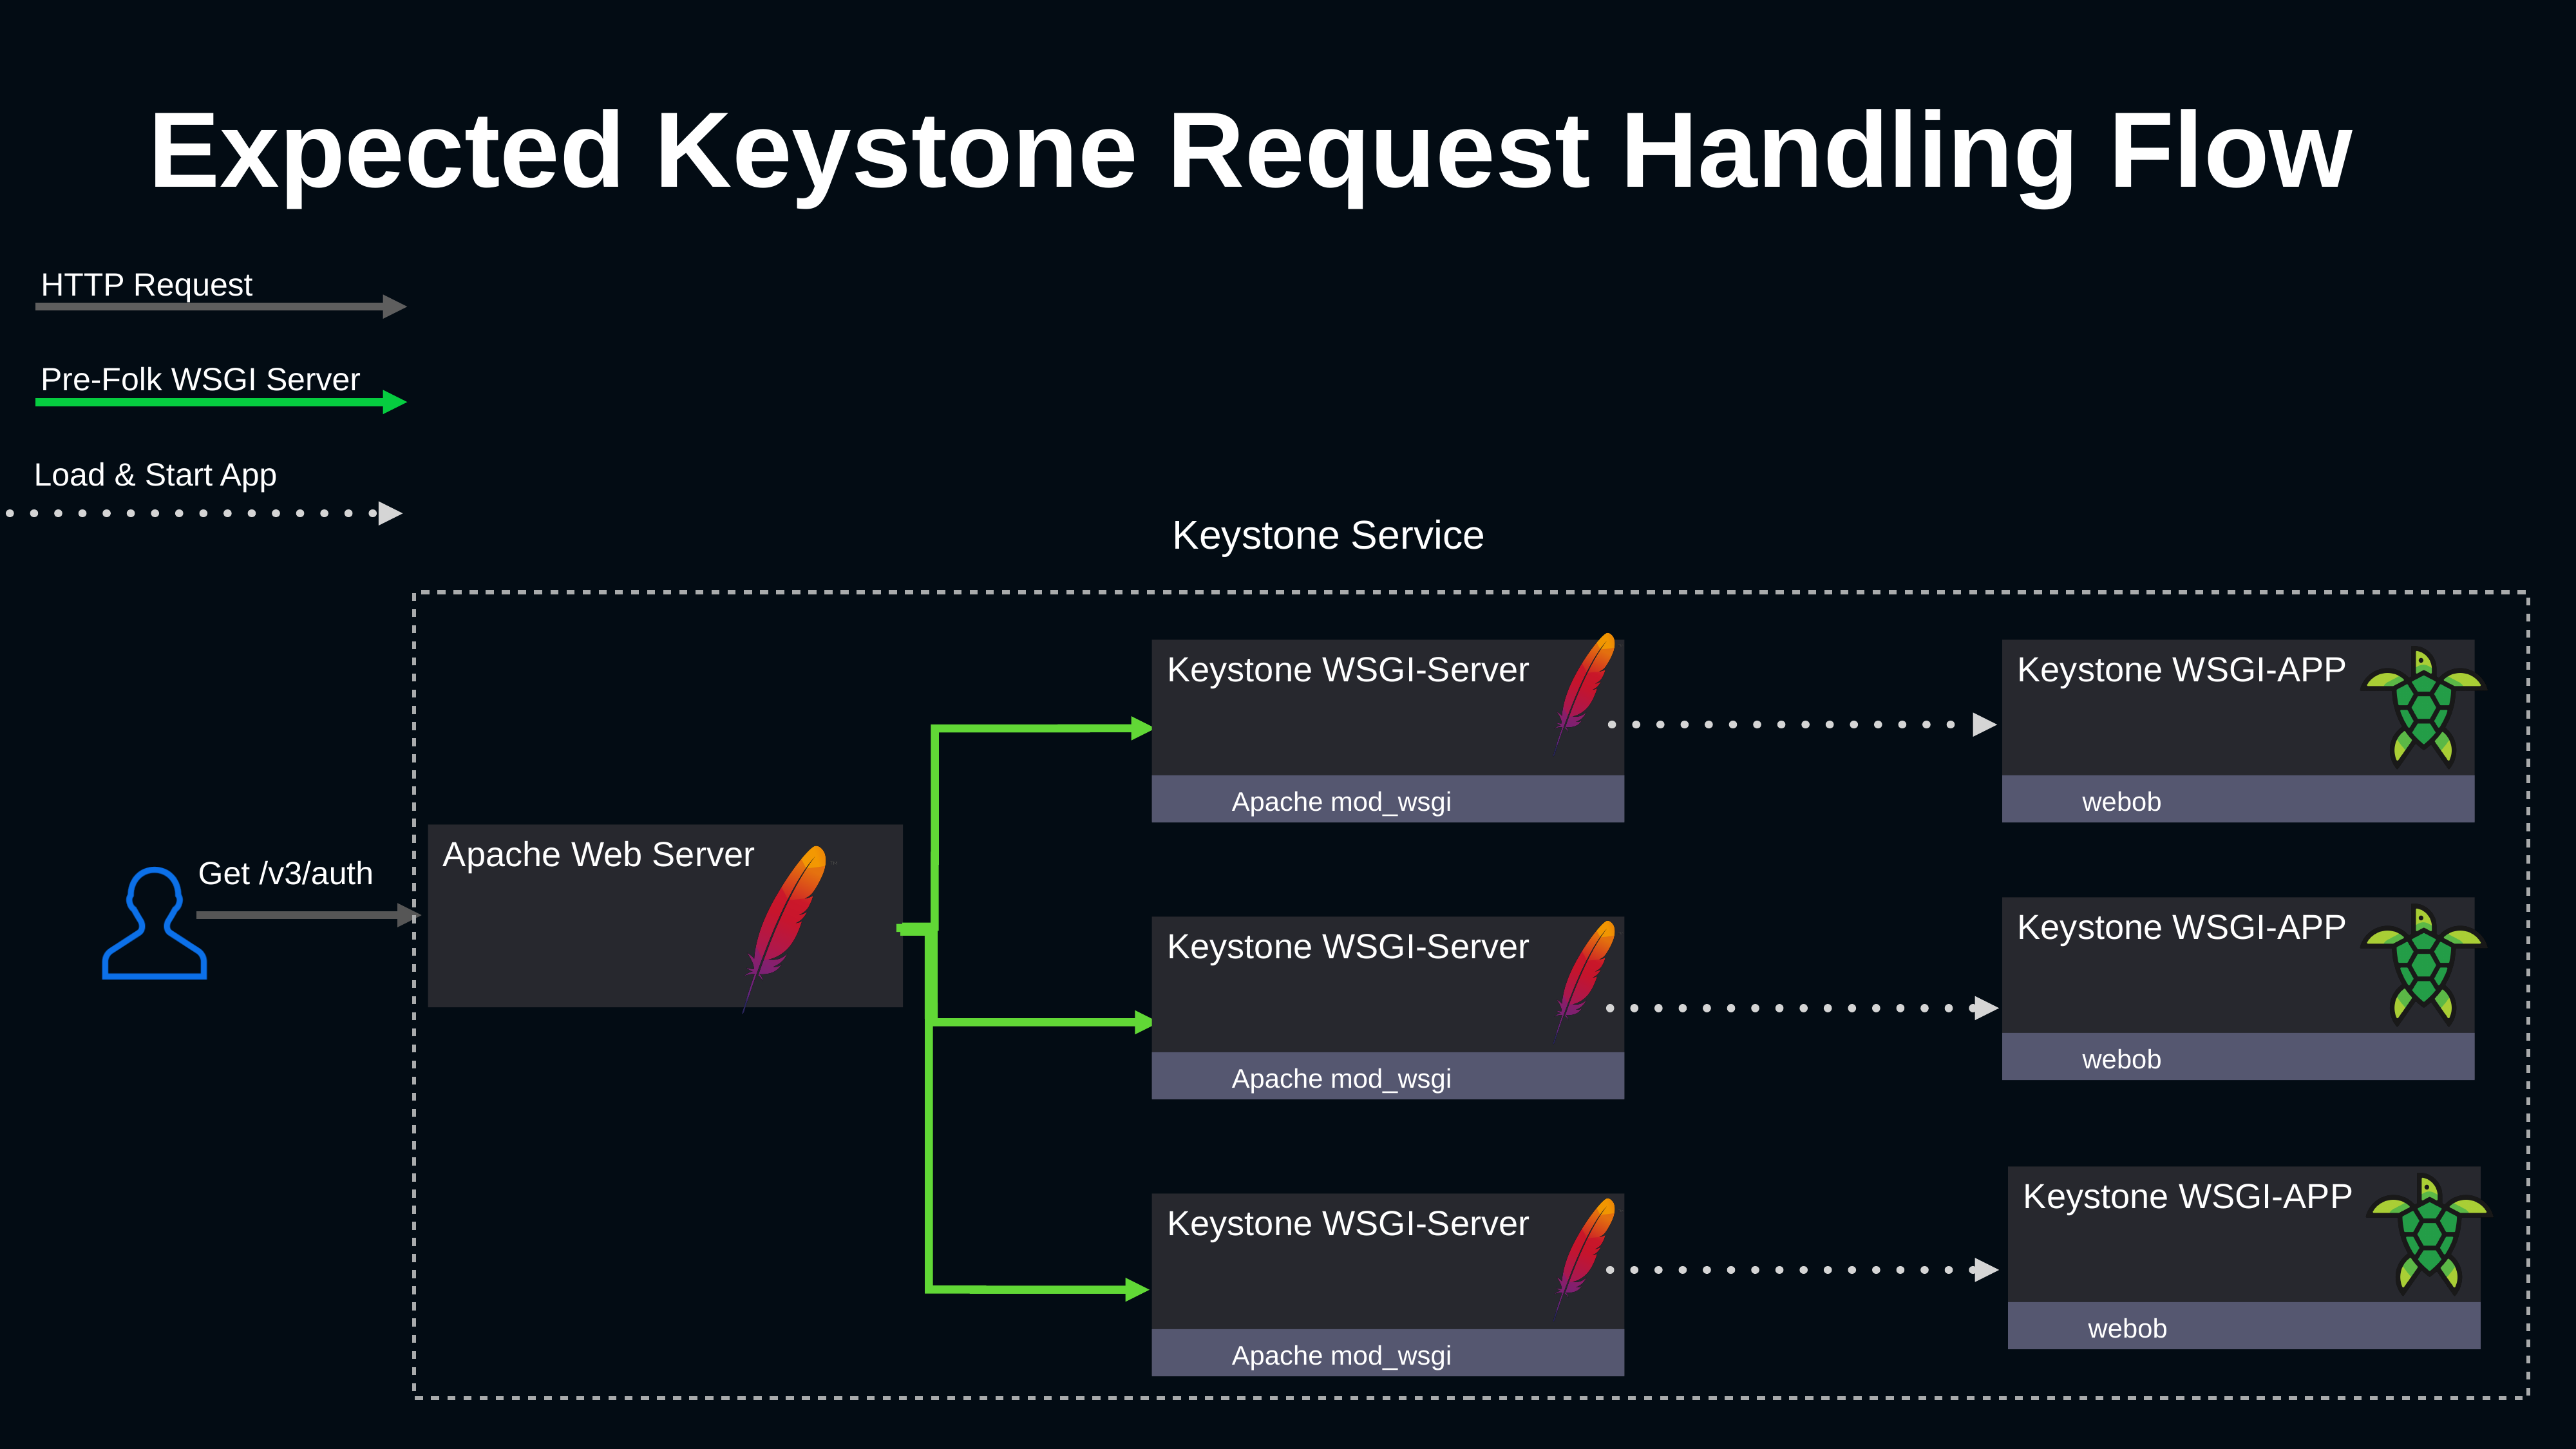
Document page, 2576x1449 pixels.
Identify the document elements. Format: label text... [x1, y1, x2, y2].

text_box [2002, 639, 2475, 823]
picture [715, 838, 838, 1023]
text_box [1151, 1193, 1625, 1377]
picture [2350, 1155, 2510, 1314]
picture [2344, 886, 2503, 1045]
text_box [413, 592, 2528, 1399]
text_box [34, 257, 408, 307]
picture [2344, 628, 2503, 787]
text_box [428, 824, 904, 1008]
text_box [2002, 897, 2475, 1081]
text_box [10, 447, 463, 895]
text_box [2007, 1166, 2481, 1350]
list Expected Keystone Request Handling Flow [147, 32, 2429, 256]
text_box Keystone Service [1167, 498, 1492, 563]
picture [1533, 628, 1624, 763]
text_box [1151, 639, 1625, 823]
picture [66, 895, 243, 1012]
picture [1533, 915, 1624, 1050]
picture [1533, 1193, 1624, 1328]
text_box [1151, 916, 1625, 1100]
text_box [34, 352, 408, 402]
